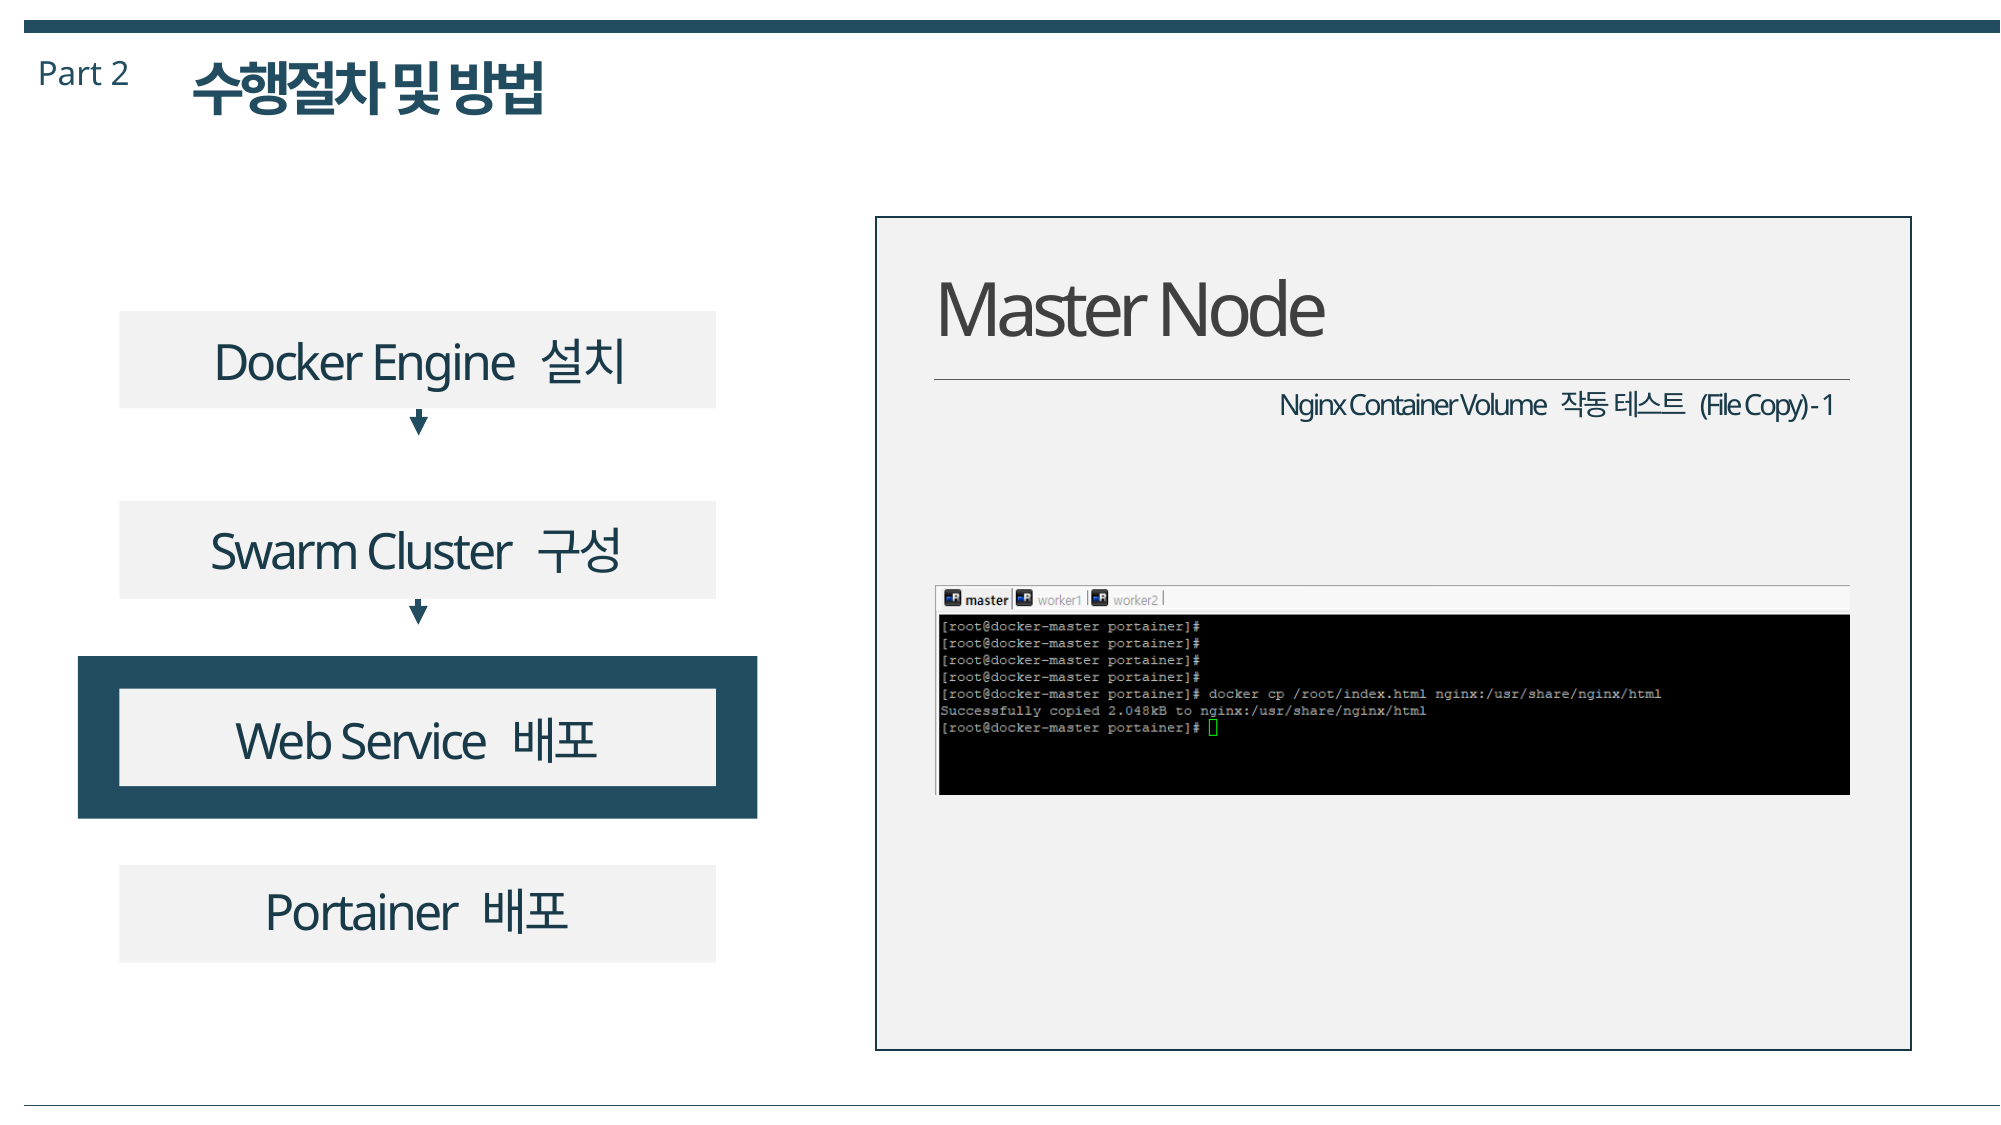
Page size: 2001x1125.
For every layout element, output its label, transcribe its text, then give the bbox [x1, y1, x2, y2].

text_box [119, 688, 717, 814]
text_box Docker Engine 설치 [198, 323, 643, 398]
text_box [875, 216, 1912, 1051]
text_box [118, 310, 717, 410]
text_box [77, 655, 758, 820]
text_box Part 2 [22, 44, 145, 100]
text_box 수행절차 및 방법 [176, 44, 563, 130]
picture [934, 584, 1850, 795]
text_box Swarm Cluster 구성 [195, 512, 640, 587]
text_box [118, 864, 717, 963]
text_box [118, 500, 717, 600]
text_box Portainer 배포 [249, 873, 586, 948]
text_box Nginx Container Volume 작동 테스트 (File Copy) - 1 [1264, 379, 1853, 429]
text_box Master Node [919, 253, 1344, 359]
